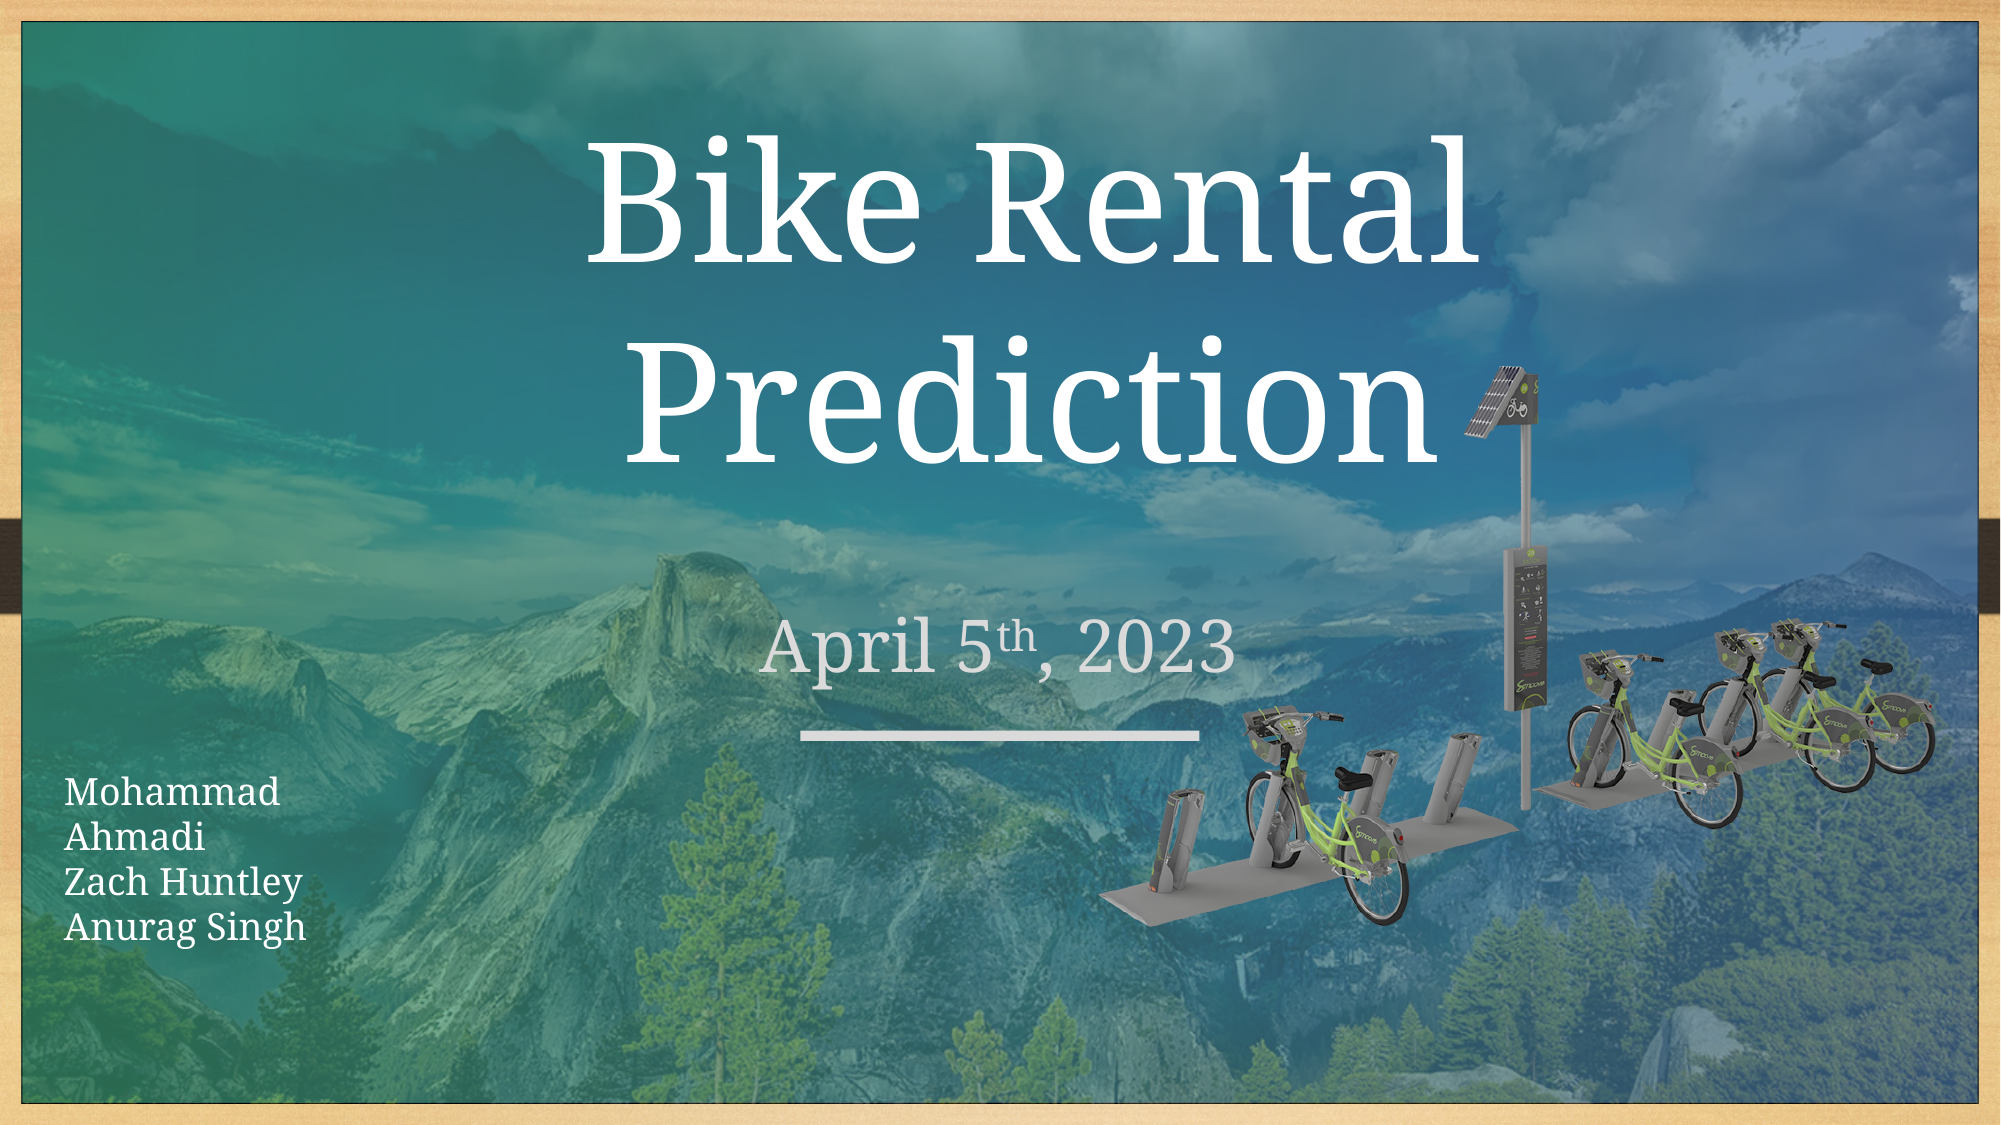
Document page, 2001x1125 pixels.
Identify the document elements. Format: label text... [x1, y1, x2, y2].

list April 5th, 2023 [171, 592, 1097, 774]
title Bike Rental Prediction [202, 108, 1862, 483]
text_box Mohammad Ahmadi Zach Huntley Anurag Singh [49, 760, 401, 955]
picture [0, 0, 2001, 1125]
